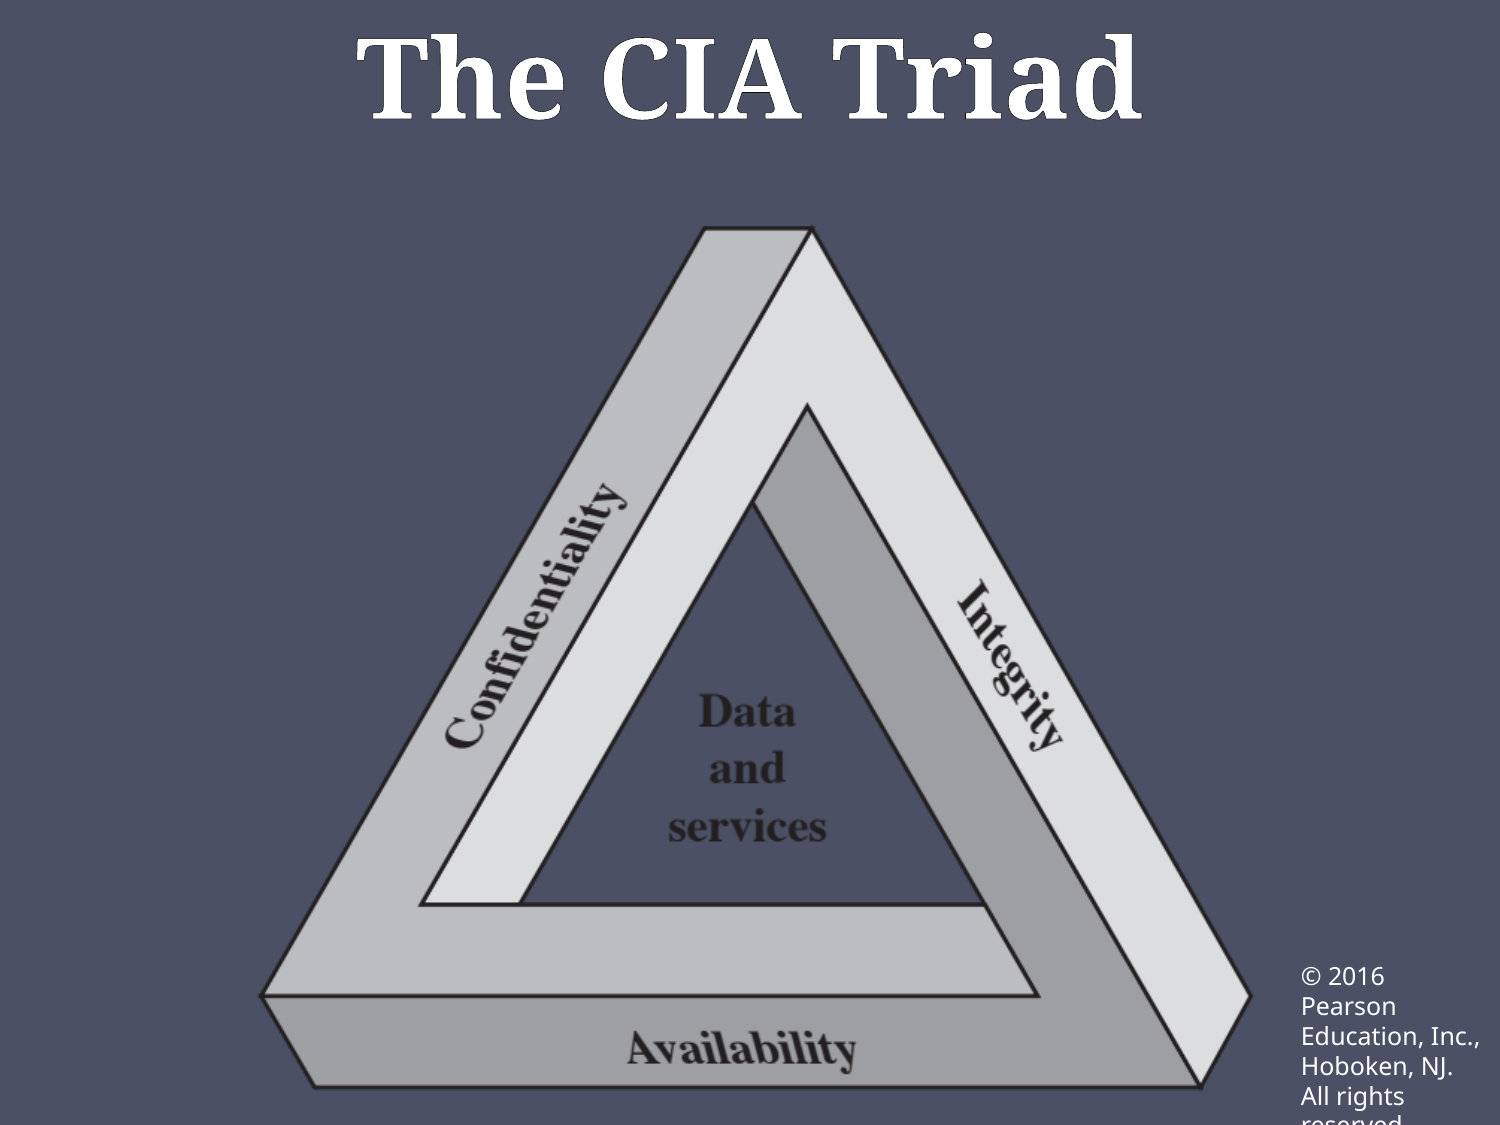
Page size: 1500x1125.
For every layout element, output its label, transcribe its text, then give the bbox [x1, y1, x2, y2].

footer © 2016 Pearson Education, Inc., Hoboken, NJ. All rights reserved. [1293, 987, 1500, 1113]
picture [229, 187, 1282, 1109]
title The CIA Triad [0, 0, 1500, 149]
